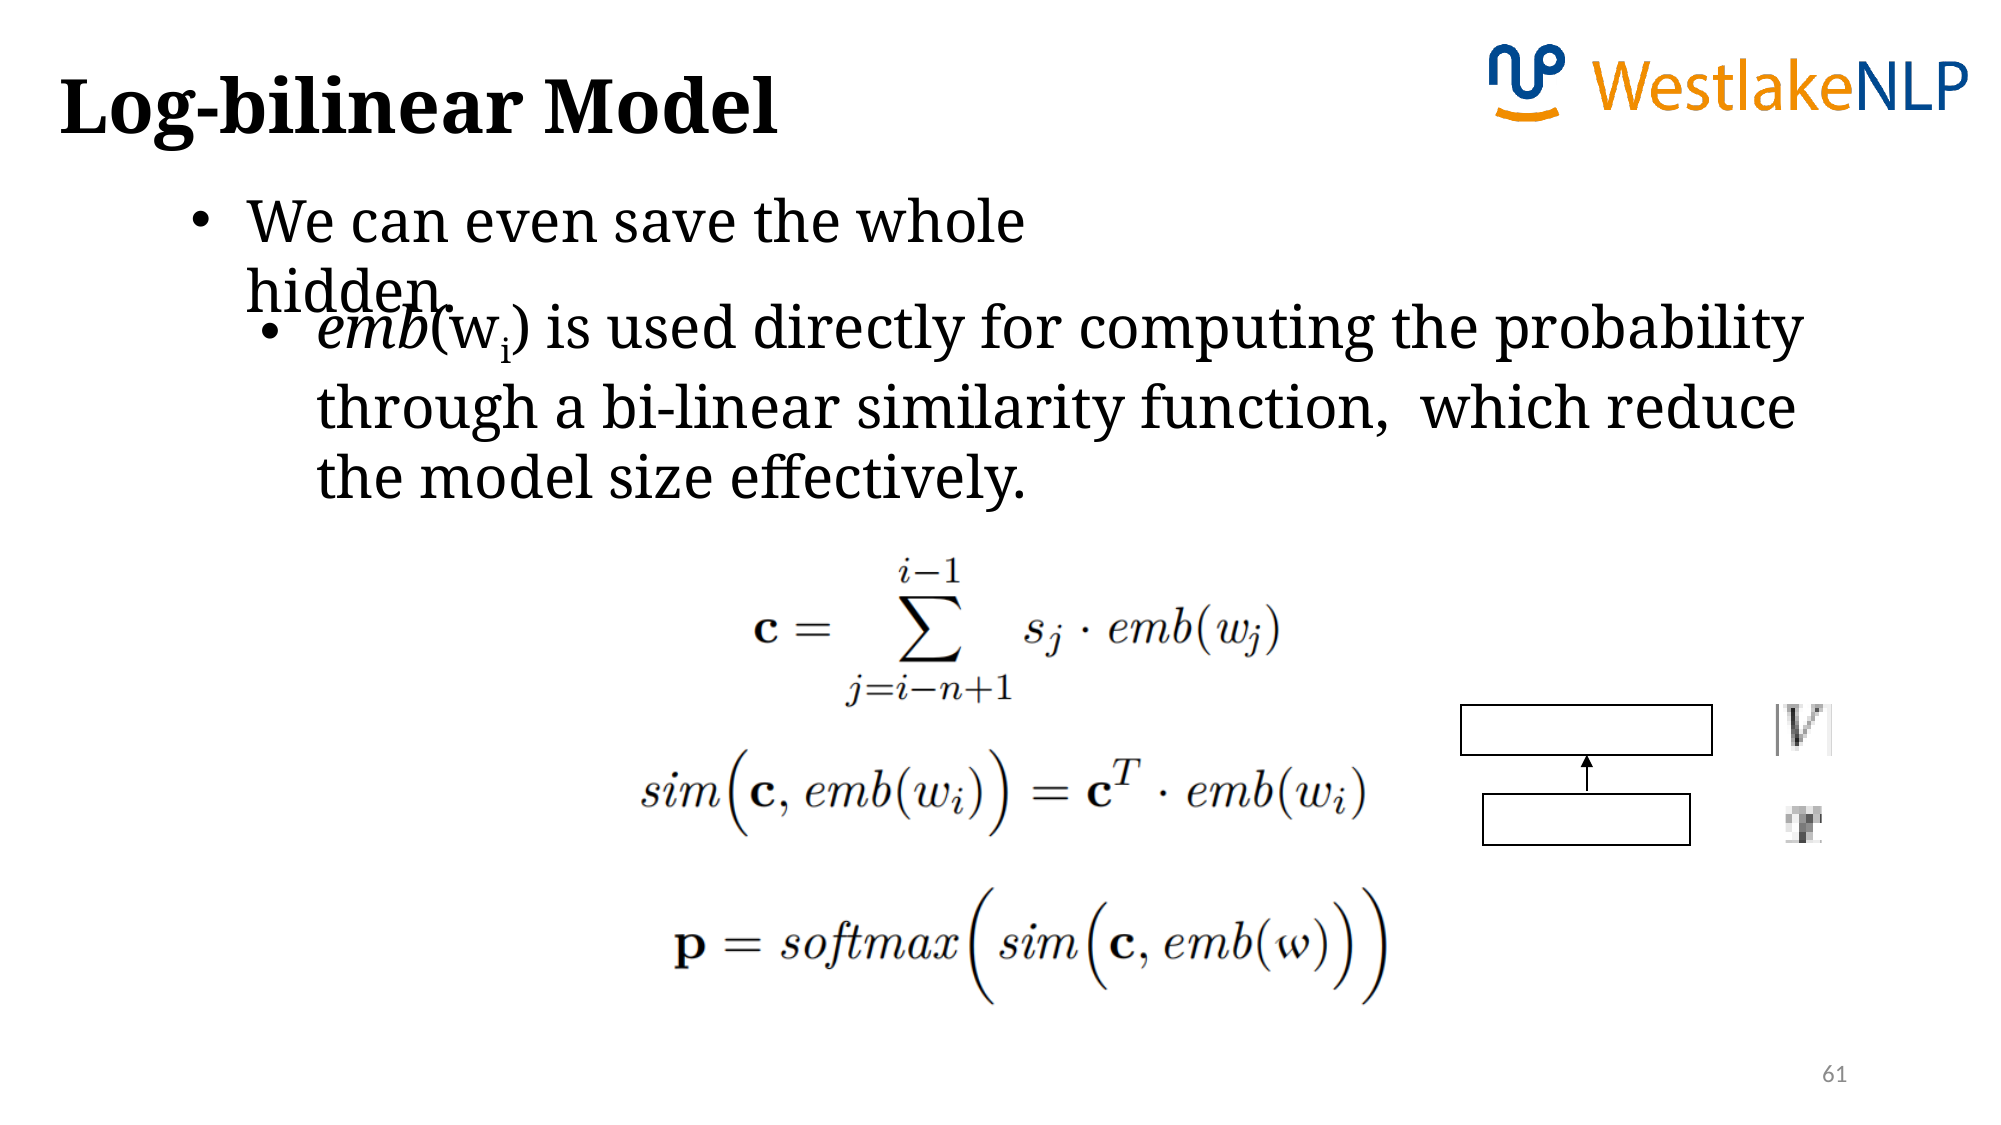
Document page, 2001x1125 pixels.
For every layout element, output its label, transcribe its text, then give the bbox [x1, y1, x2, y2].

text_box Log-bilinear Model [44, 51, 1333, 156]
picture [1785, 806, 1822, 843]
slide_number 61 [1763, 1042, 1863, 1103]
picture [730, 549, 1306, 720]
text_box emb(wi) is used directly for computing the probability through a bi-linear similarity function, which reduce the model size effectively. [245, 283, 1822, 518]
picture [613, 730, 1386, 859]
text_box We can even save the whole hidden. [175, 176, 1214, 332]
picture [1775, 704, 1832, 756]
text_box [1482, 793, 1691, 846]
picture [1459, 0, 2000, 170]
text_box [1460, 704, 1713, 756]
picture [655, 868, 1411, 1027]
